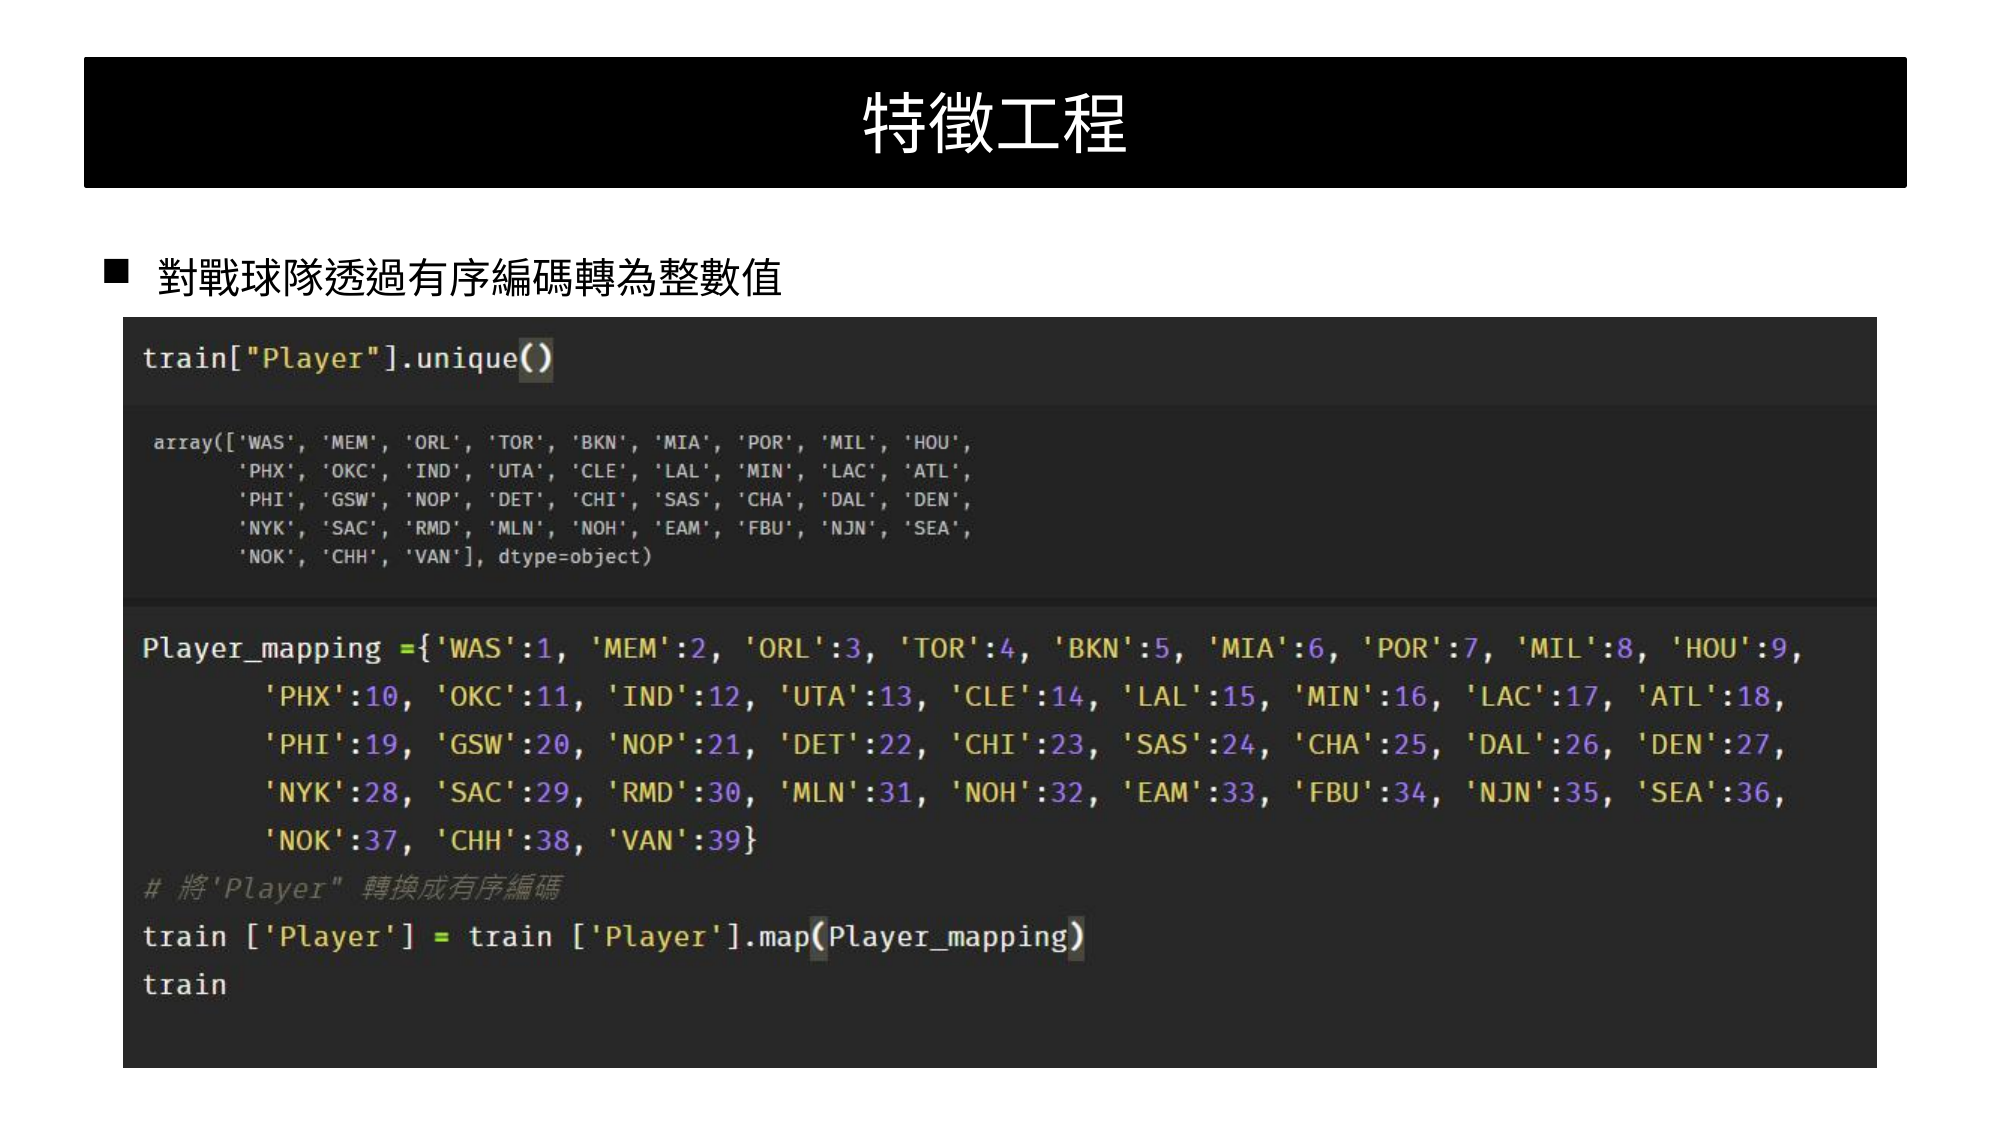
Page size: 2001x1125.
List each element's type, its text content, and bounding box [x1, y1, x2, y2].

list [999, 209, 1960, 1067]
text_box 特徵工程 [84, 57, 1907, 188]
picture [122, 317, 1877, 1068]
text_box 對戰球隊透過有序編碼轉為整數值 [85, 193, 847, 321]
